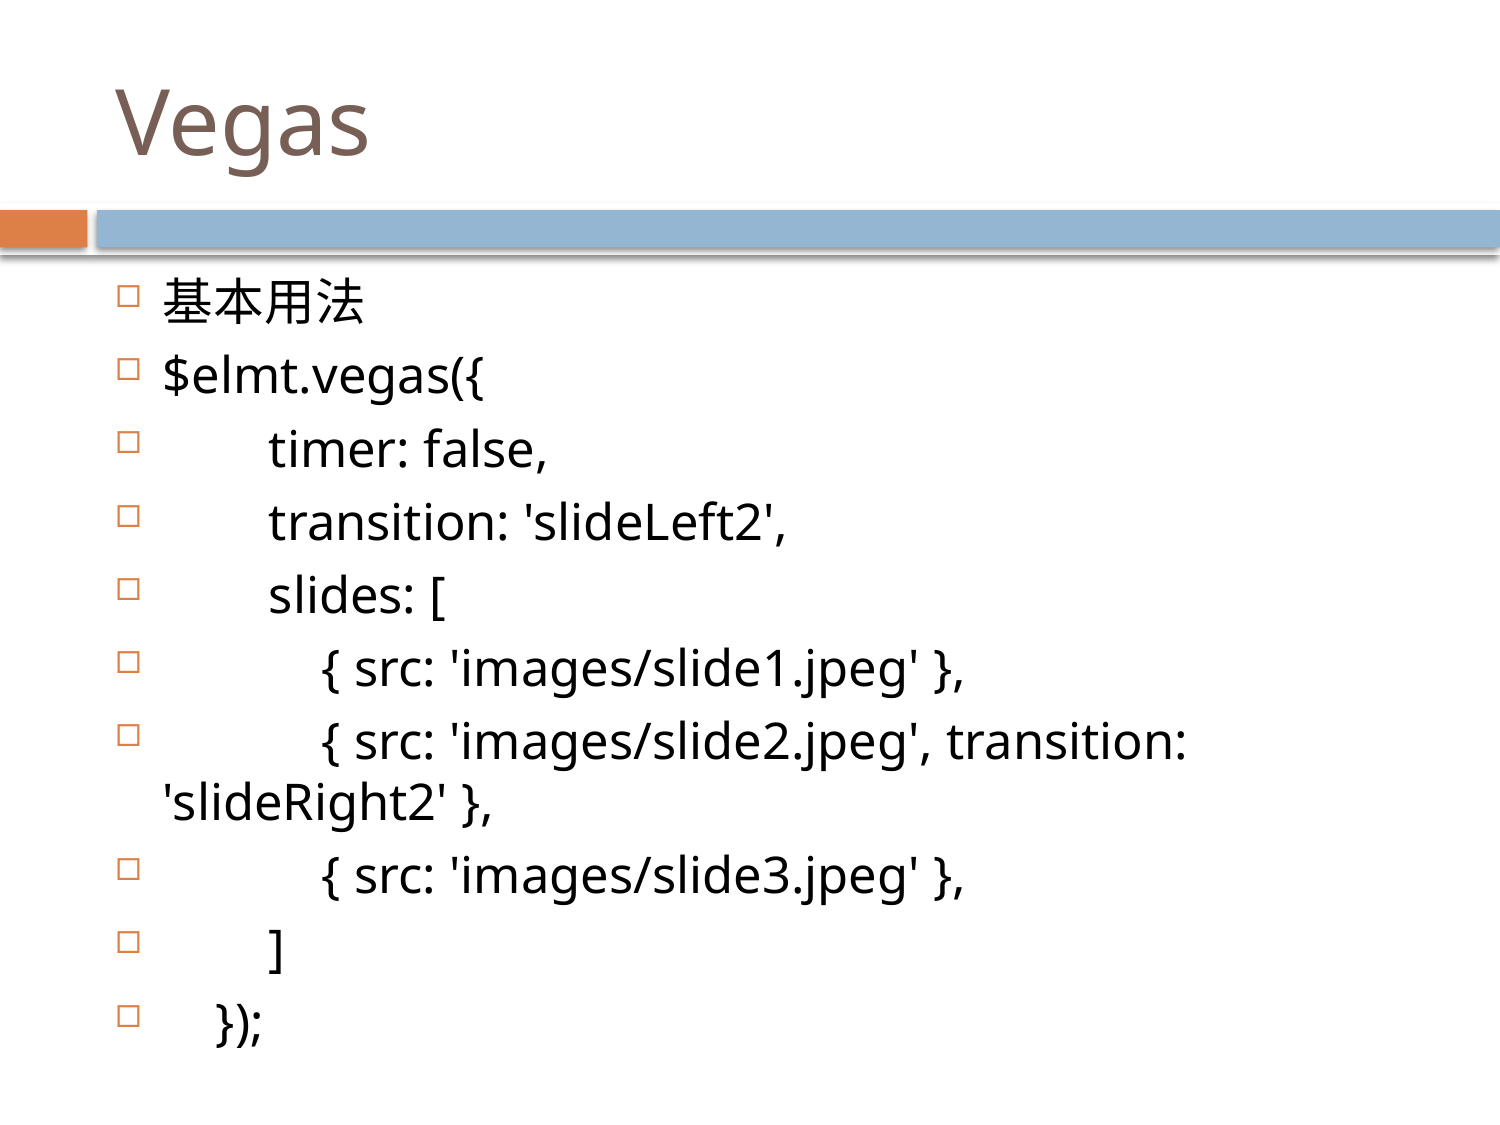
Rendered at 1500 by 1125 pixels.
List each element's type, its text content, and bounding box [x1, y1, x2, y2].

title Vegas [100, 37, 1438, 200]
list 基本用法 $elmt.vegas({ timer: false, transition: 'slideLeft2', slides: [ { src: 'images/slide1.jpeg' }, { src: 'images/slide2.jpeg', transition: 'slideRight2' }, { src: 'images/slide3.jpeg' }, ] }); [100, 262, 1438, 1059]
